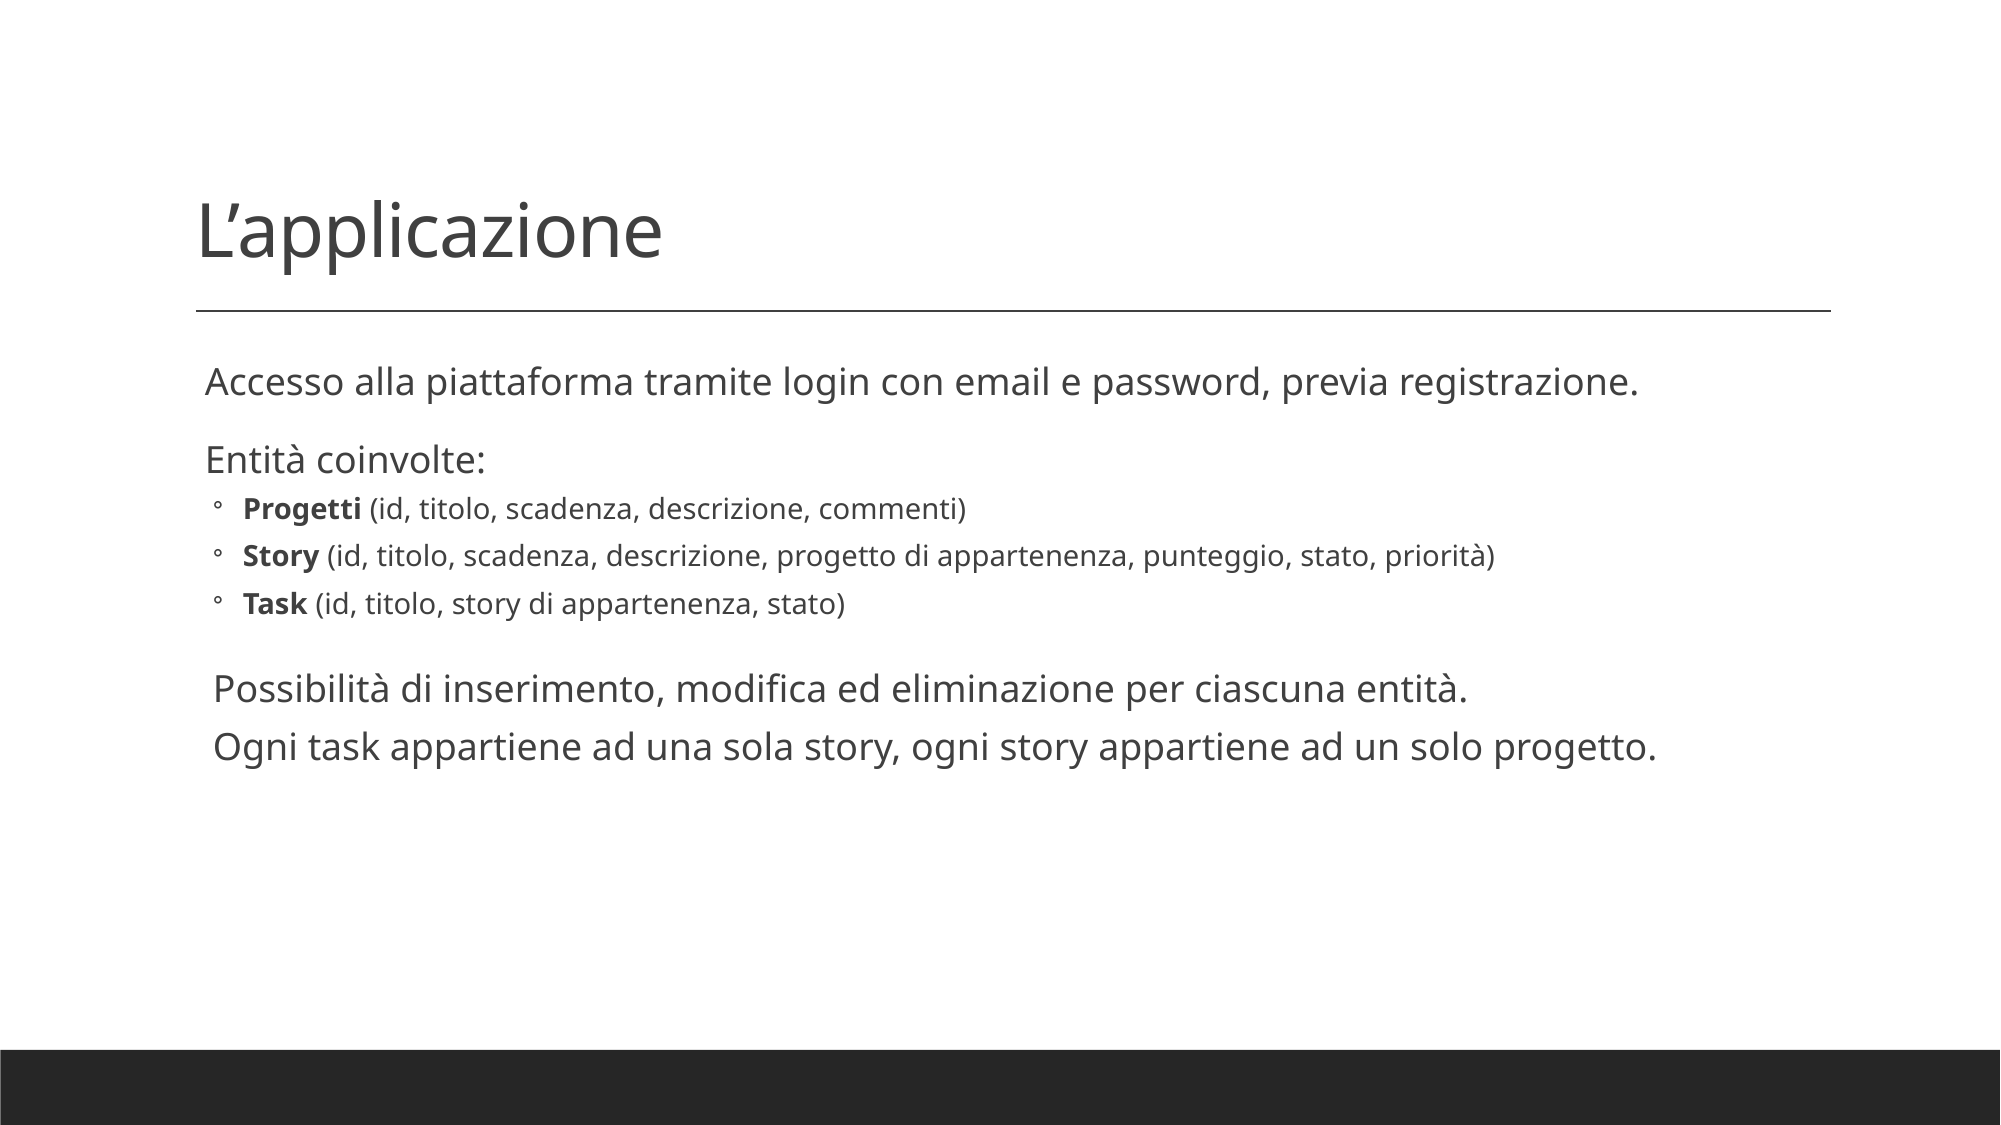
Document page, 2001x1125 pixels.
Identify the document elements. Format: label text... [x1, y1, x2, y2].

list Accesso alla piattaforma tramite login con email e password, previa registrazione. Entità coinvolte: Progetti (id, titolo, scadenza, descrizione, commenti) Story (id, titolo, scadenza, descrizione, progetto di appartenenza, punteggio, stato, priorità) Task (id, titolo, story di appartenenza, stato) Possibilità di inserimento, modifica ed eliminazione per ciascuna entità. Ogni task appartiene ad una sola story, ogni story appartiene ad un solo progetto. [180, 345, 1830, 963]
title L’applicazione [180, 43, 1831, 282]
